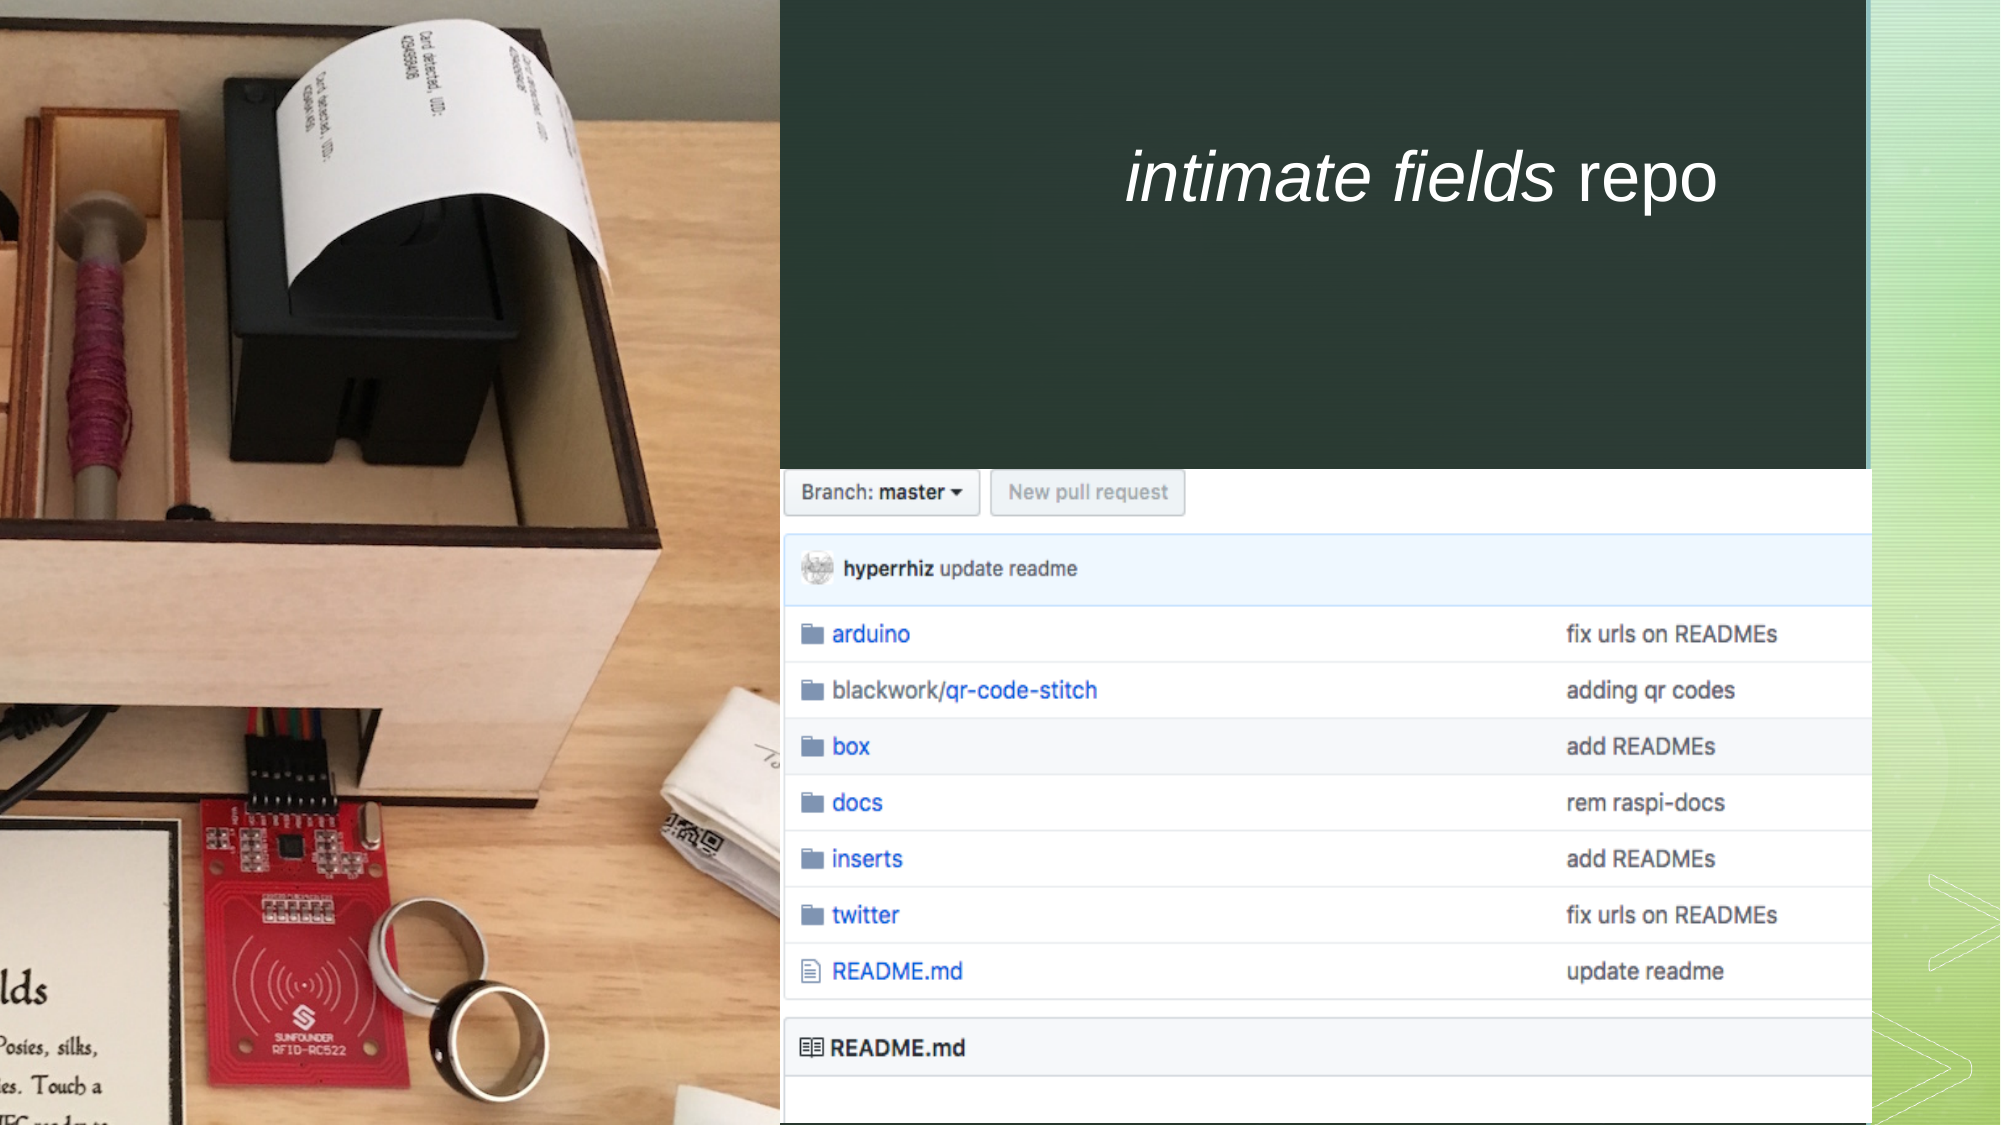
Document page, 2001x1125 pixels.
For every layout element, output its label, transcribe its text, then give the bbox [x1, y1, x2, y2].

title intimate fields repo [780, 132, 1734, 310]
picture [0, 0, 2001, 1125]
